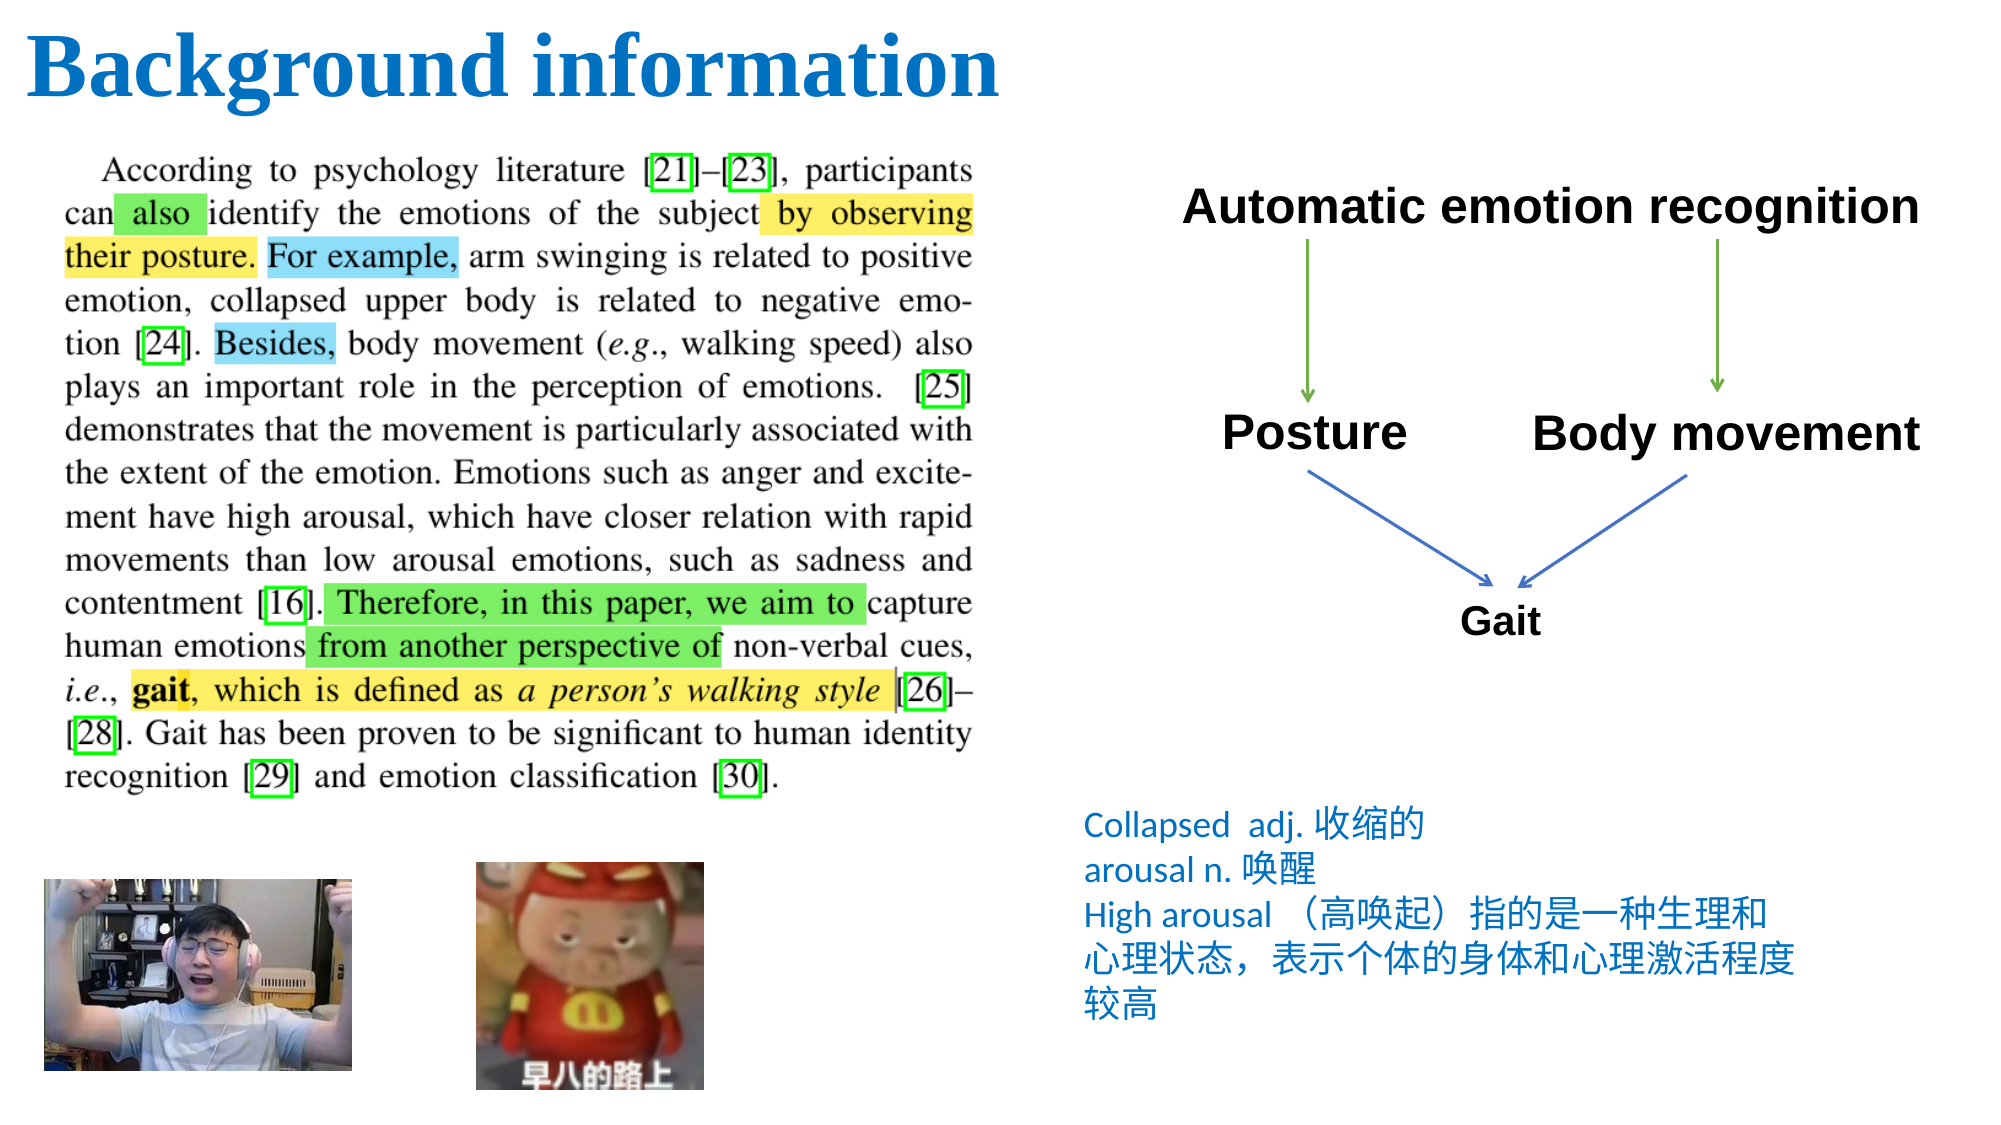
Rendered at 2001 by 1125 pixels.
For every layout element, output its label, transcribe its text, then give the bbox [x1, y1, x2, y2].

text_box Background information [11, 2, 2000, 125]
text_box Gait [1445, 586, 2000, 652]
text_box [1517, 475, 1687, 589]
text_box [1307, 470, 1494, 587]
picture [44, 879, 352, 1071]
text_box Posture [1207, 392, 1717, 468]
picture [44, 148, 998, 802]
text_box Body movement [1517, 393, 2000, 468]
picture [476, 862, 704, 1090]
text_box Automatic emotion recognition [1166, 165, 2000, 241]
text_box Collapsed adj.收缩的 arousal n.唤醒 High arousal（高唤起）指的是一种生理和心理状态，表示个体的身体和心理激活程度较高 [1069, 792, 1822, 1032]
